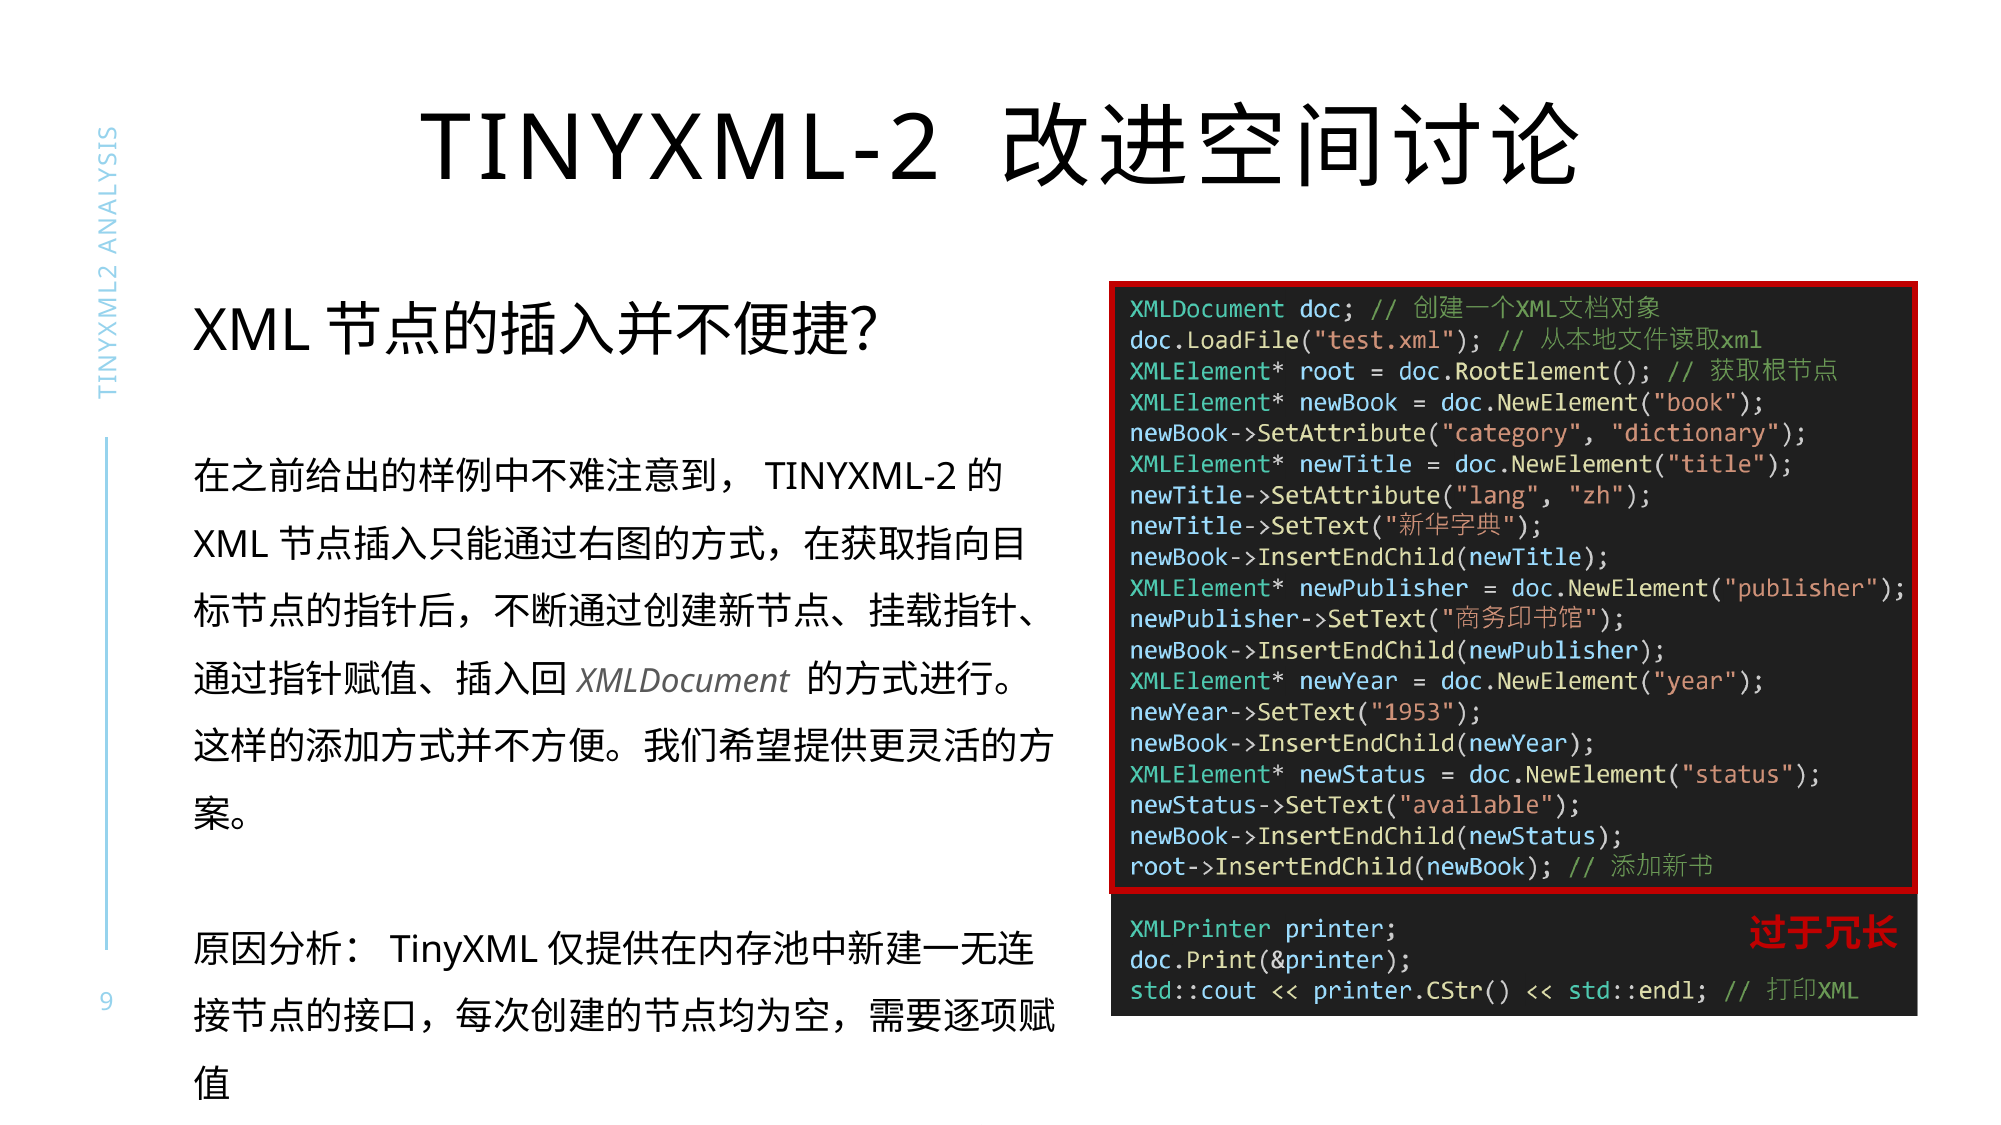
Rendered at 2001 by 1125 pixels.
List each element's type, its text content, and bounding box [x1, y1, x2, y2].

title TINYXML-2 改进空间讨论 [195, 99, 1808, 250]
slide_number 9 [68, 987, 144, 1018]
footer TINYXML2 ANALYSIS [90, 107, 122, 400]
text_box XML节点的插入并不便捷？ 在之前给出的样例中不难注意到，TINYXML-2的XML节点插入只能通过右图的方式，在获取指向目标节点的指针后，不断通过创建新节点、挂载指针、通过指针赋值、插入回XMLDocument 的方式进行。这样的添加方式并不方便。我们希望提供更灵活的方案。 原因分析：TinyXML仅提供在内存池中新建一无连接节点的接口，每次创建的节点均为空，需要逐项赋值 XMLElement* NewElement( const char* name ); [178, 249, 1081, 1125]
picture [1111, 283, 1923, 1022]
